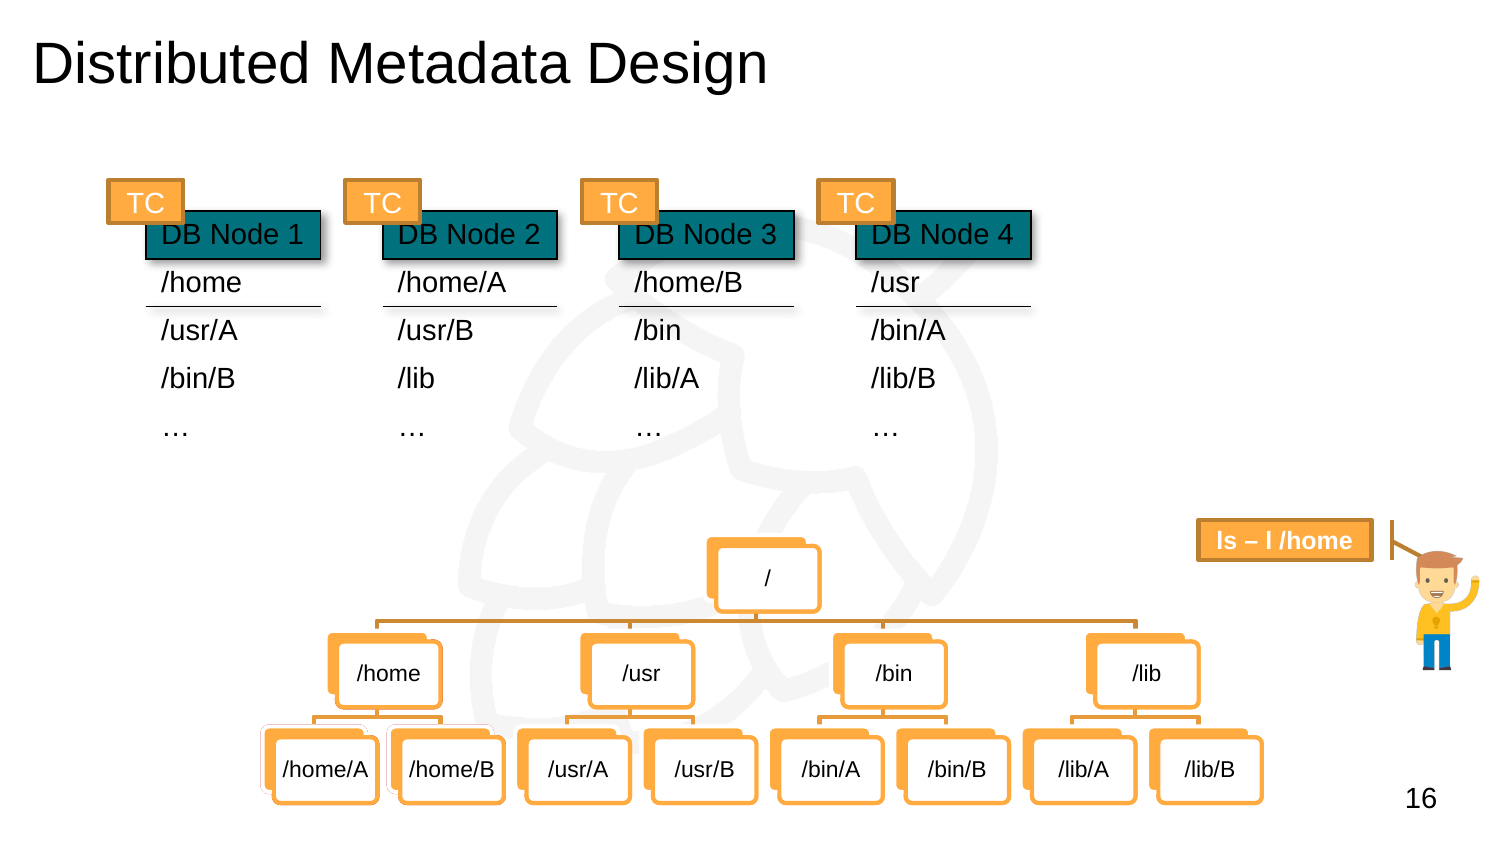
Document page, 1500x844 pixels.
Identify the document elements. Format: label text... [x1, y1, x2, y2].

text_box TC [816, 178, 896, 225]
table_cell /bin/B [146, 354, 321, 402]
table_cell /home/A [383, 260, 557, 306]
text_box TC [580, 178, 659, 225]
text_box ls – l /home [1196, 518, 1374, 562]
table_cell … [856, 402, 1031, 450]
table_cell … [146, 402, 321, 450]
title Distributed Metadata Design [17, 9, 1415, 104]
table_header DB Node 4 [857, 212, 1030, 258]
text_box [262, 534, 1262, 804]
table_cell /usr/B [383, 307, 557, 354]
table_cell /home/B [619, 260, 794, 306]
text_box ls – l /home [1390, 519, 1414, 560]
table_header DB Node 2 [384, 212, 556, 258]
slide_number 16 [1389, 764, 1480, 830]
table_header DB Node 1 [147, 212, 320, 258]
table_cell /home [146, 260, 321, 306]
table_cell … [619, 402, 794, 450]
text_box TC [106, 178, 185, 225]
table_cell /usr/A [146, 307, 321, 354]
table_cell /bin/A [856, 307, 1031, 354]
picture [1413, 550, 1481, 671]
table_header DB Node 3 [620, 212, 793, 258]
table_cell /lib/B [856, 354, 1031, 402]
text_box TC [343, 178, 422, 225]
table_cell /usr [856, 260, 1031, 306]
table_cell /bin [619, 307, 794, 354]
table_cell … [383, 402, 557, 450]
table_cell /lib [383, 354, 557, 402]
table_cell /lib/A [619, 354, 794, 402]
